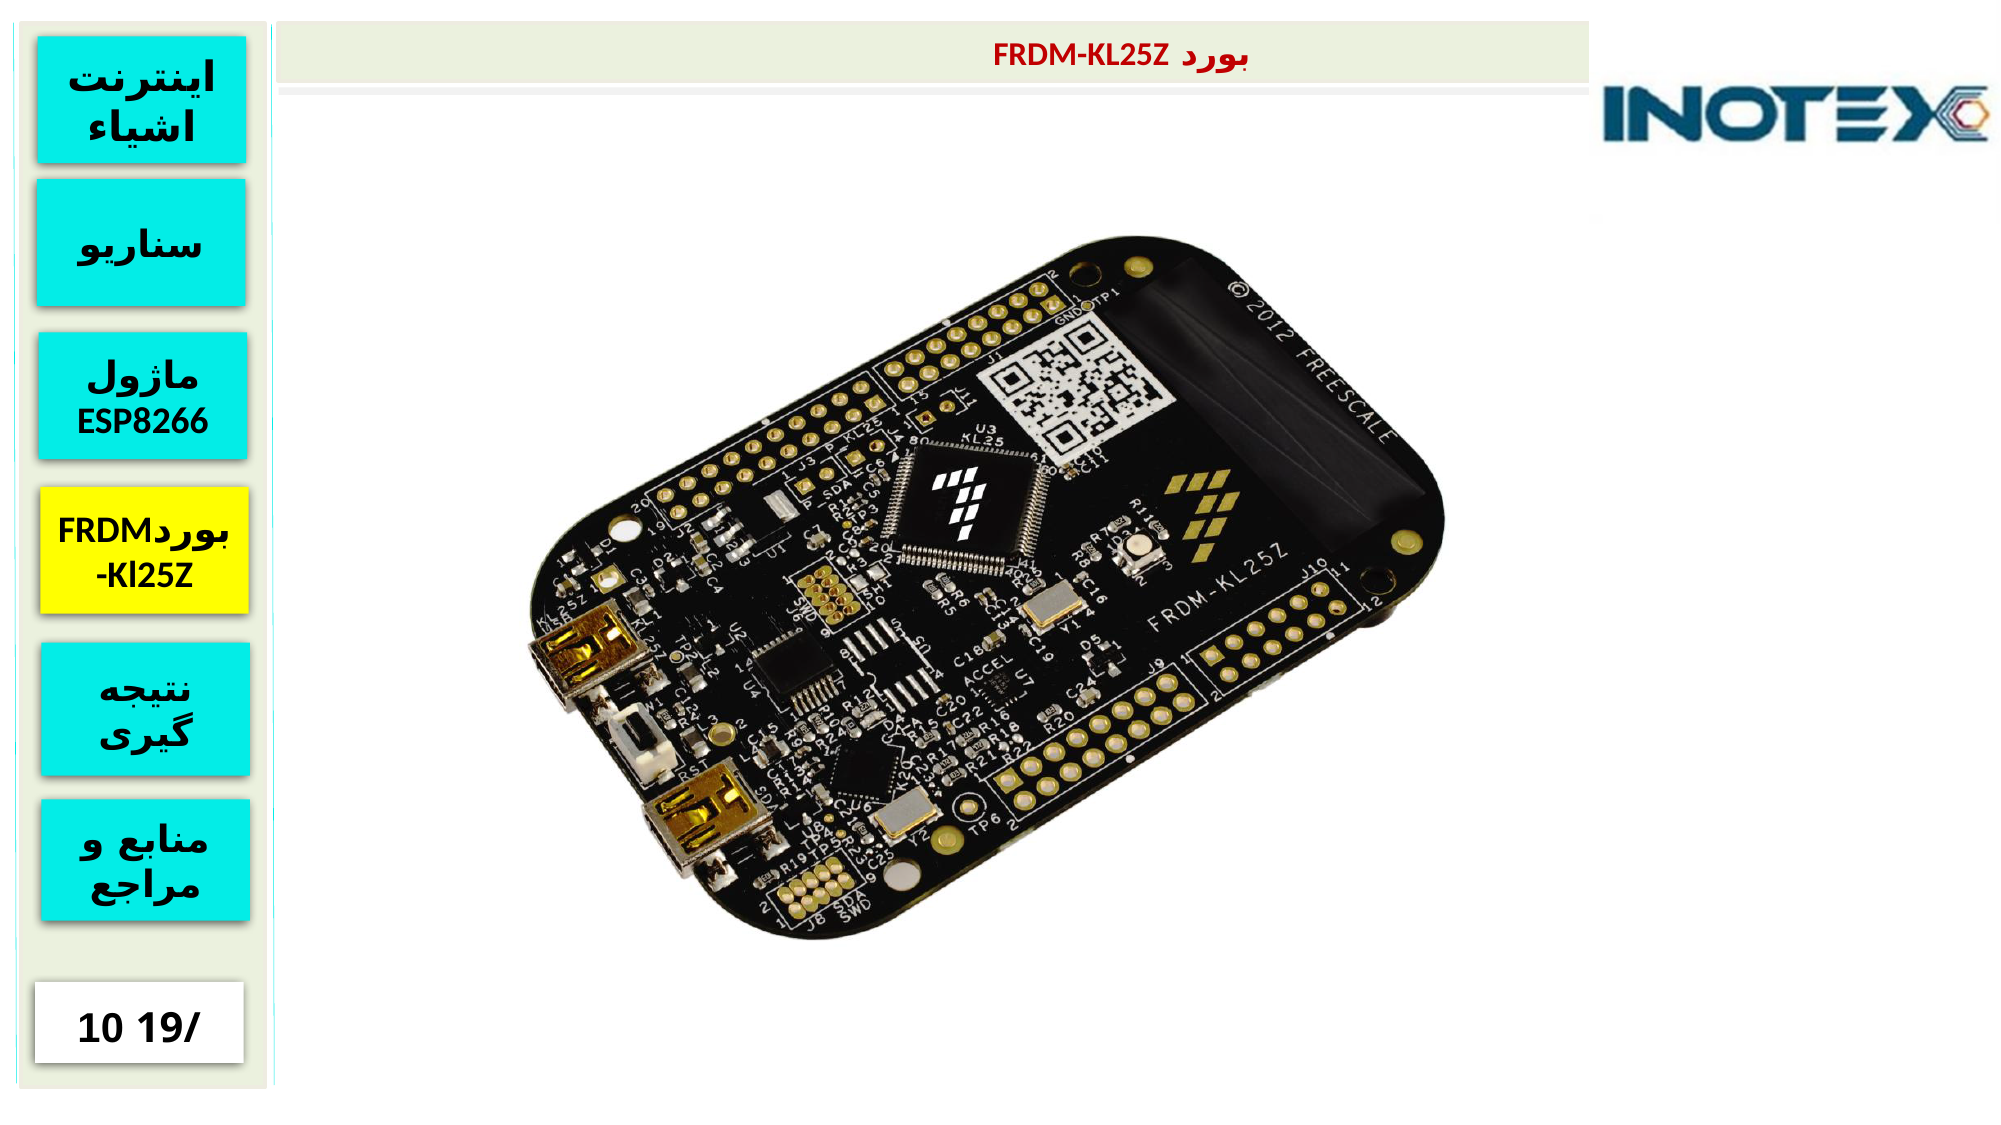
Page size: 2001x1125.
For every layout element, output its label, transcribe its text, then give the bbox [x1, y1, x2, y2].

text_box [12, 22, 18, 1084]
text_box <number> 19/ [57, 993, 232, 1108]
text_box سناریو [36, 179, 246, 306]
picture [1588, 0, 2000, 224]
text_box بوردFRDM-Kl25Z [40, 486, 249, 614]
text_box [35, 981, 244, 1063]
text_box بورد FRDM-KL25Z [276, 21, 1583, 83]
text_box نتیجه گیری [41, 642, 250, 776]
text_box [19, 21, 267, 1089]
picture [400, 125, 1545, 1045]
text_box [270, 24, 275, 1086]
text_box ماژول ESP8266 [38, 332, 248, 460]
text_box اینترنت اشیاء [37, 36, 247, 164]
text_box منابع و مراجع [41, 799, 250, 921]
